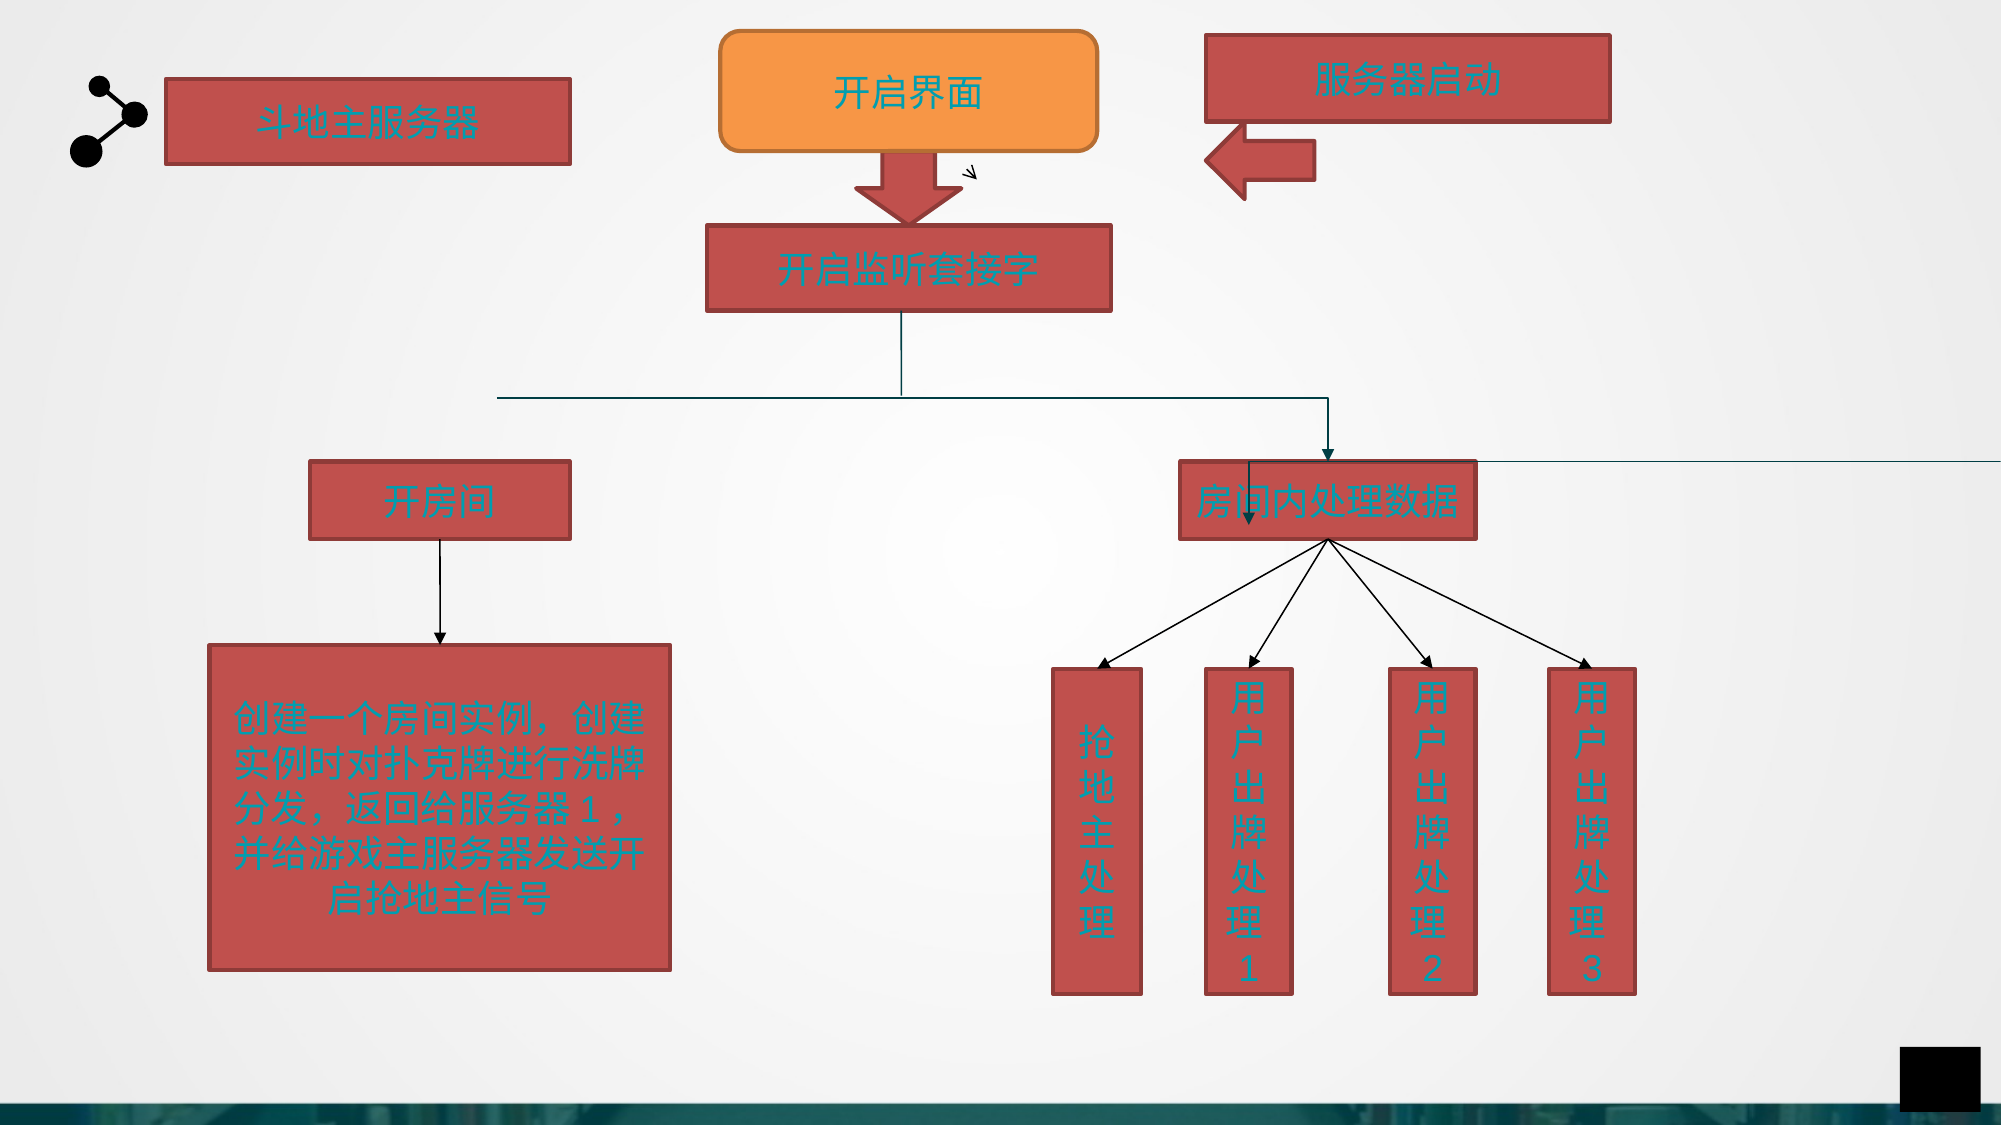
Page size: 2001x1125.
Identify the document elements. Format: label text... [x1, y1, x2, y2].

text_box [496, 397, 1335, 462]
text_box [961, 164, 977, 180]
text_box 斗地主服务器 [164, 77, 572, 166]
text_box [1248, 540, 1328, 669]
text_box [854, 154, 964, 223]
text_box 服务器启动 [1204, 33, 1612, 124]
text_box [69, 75, 148, 168]
text_box 开启监听套接字 [705, 223, 1113, 313]
text_box [1328, 540, 1433, 669]
text_box [1327, 539, 1593, 669]
text_box 房间内处理数据 [1178, 459, 1478, 541]
text_box [1203, 119, 1317, 202]
text_box [1097, 539, 1327, 669]
text_box 创建一个房间实例，创建实例时对扑克牌进行洗牌分发，返回给服务器1，并给游戏主服务器发送开启抢地主信号 [207, 643, 672, 972]
text_box 用户出牌处理1 [1204, 667, 1294, 996]
text_box 开房间 [308, 459, 572, 541]
text_box 用户出牌处理2 [1388, 667, 1478, 996]
picture [0, 0, 2001, 1125]
text_box 用户出牌处理3 [1547, 667, 1637, 996]
text_box [433, 539, 447, 646]
text_box 抢地主处理 [1051, 667, 1143, 996]
text_box [1242, 461, 1327, 526]
text_box 开启界面 [718, 28, 1100, 154]
